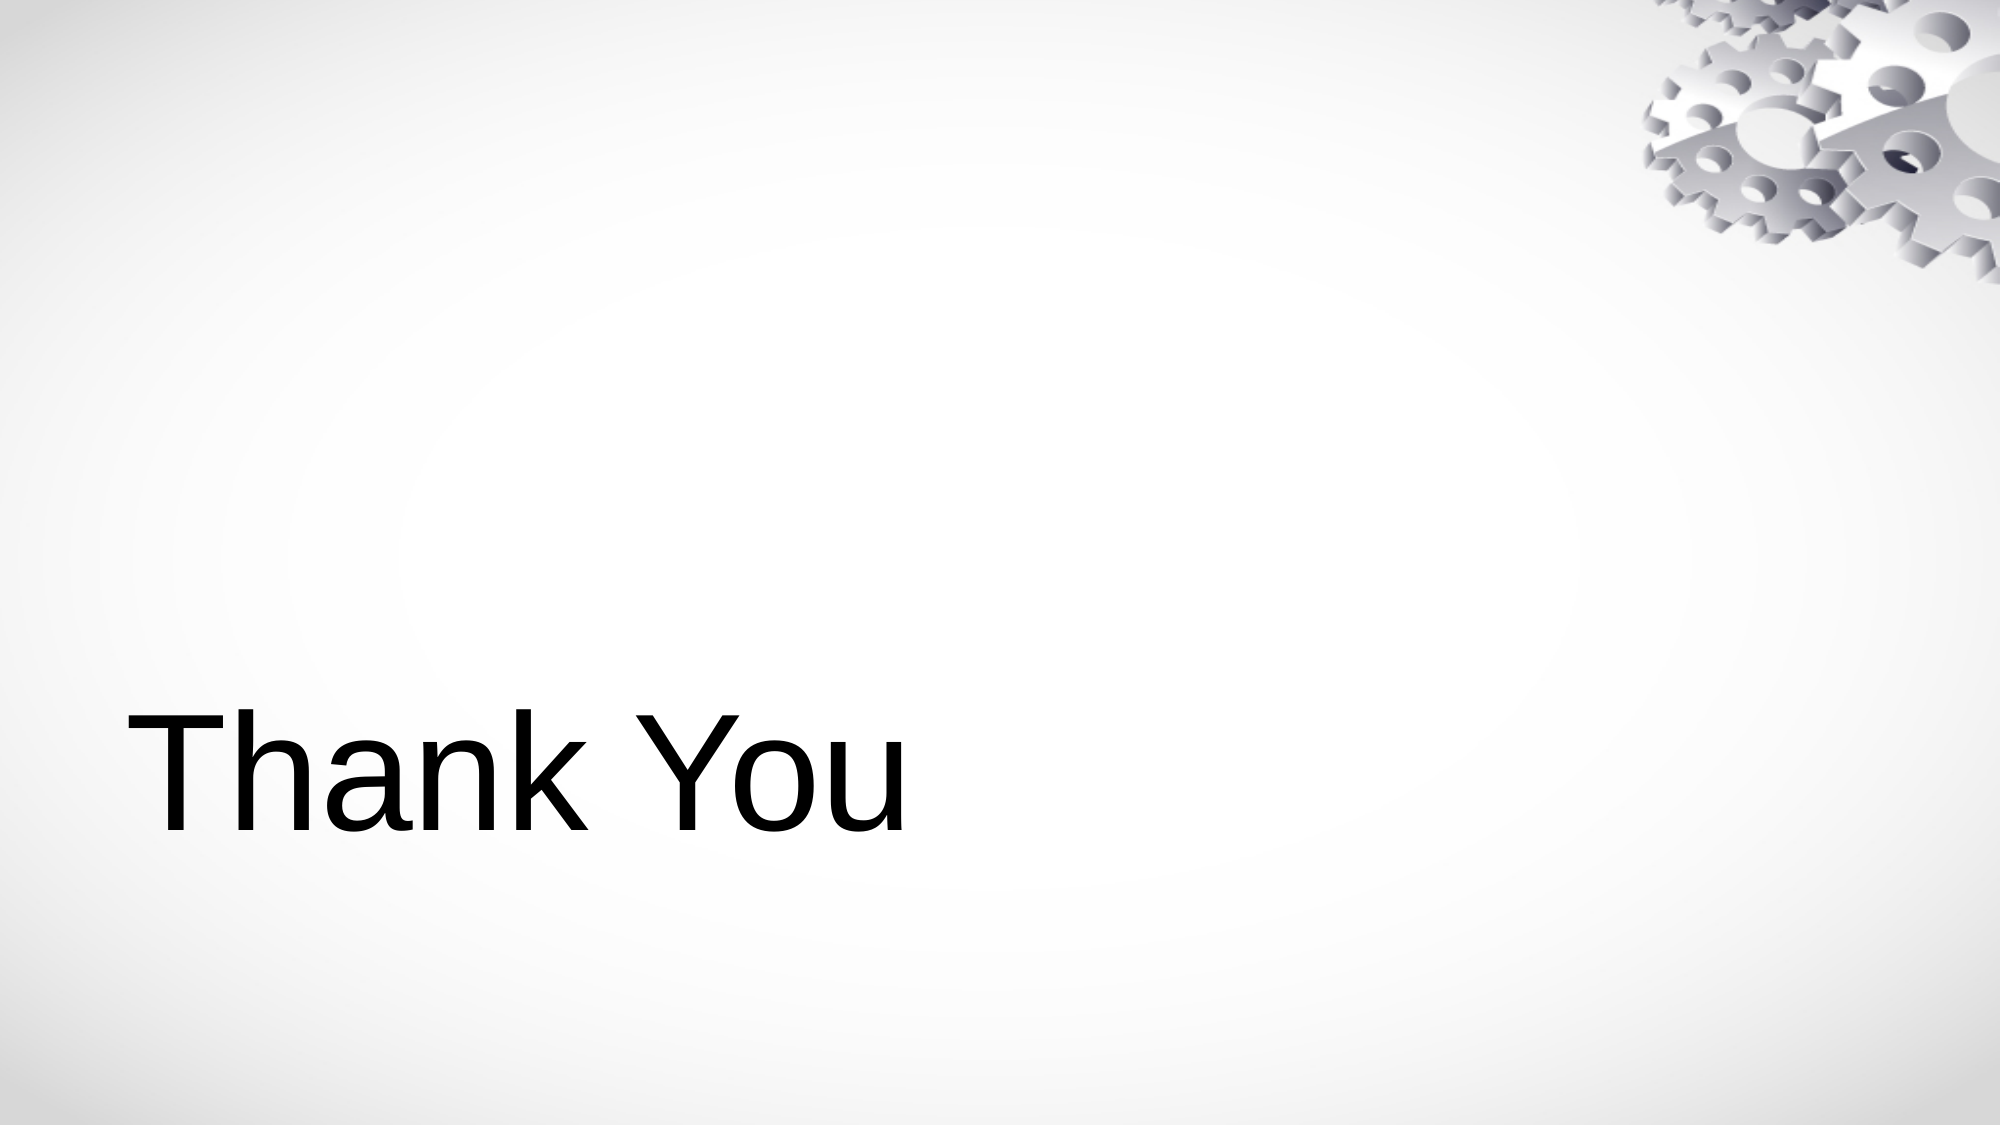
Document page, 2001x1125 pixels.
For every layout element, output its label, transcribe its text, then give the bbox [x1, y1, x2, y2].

picture [0, 0, 2000, 1125]
title Thank You [110, 99, 1522, 958]
